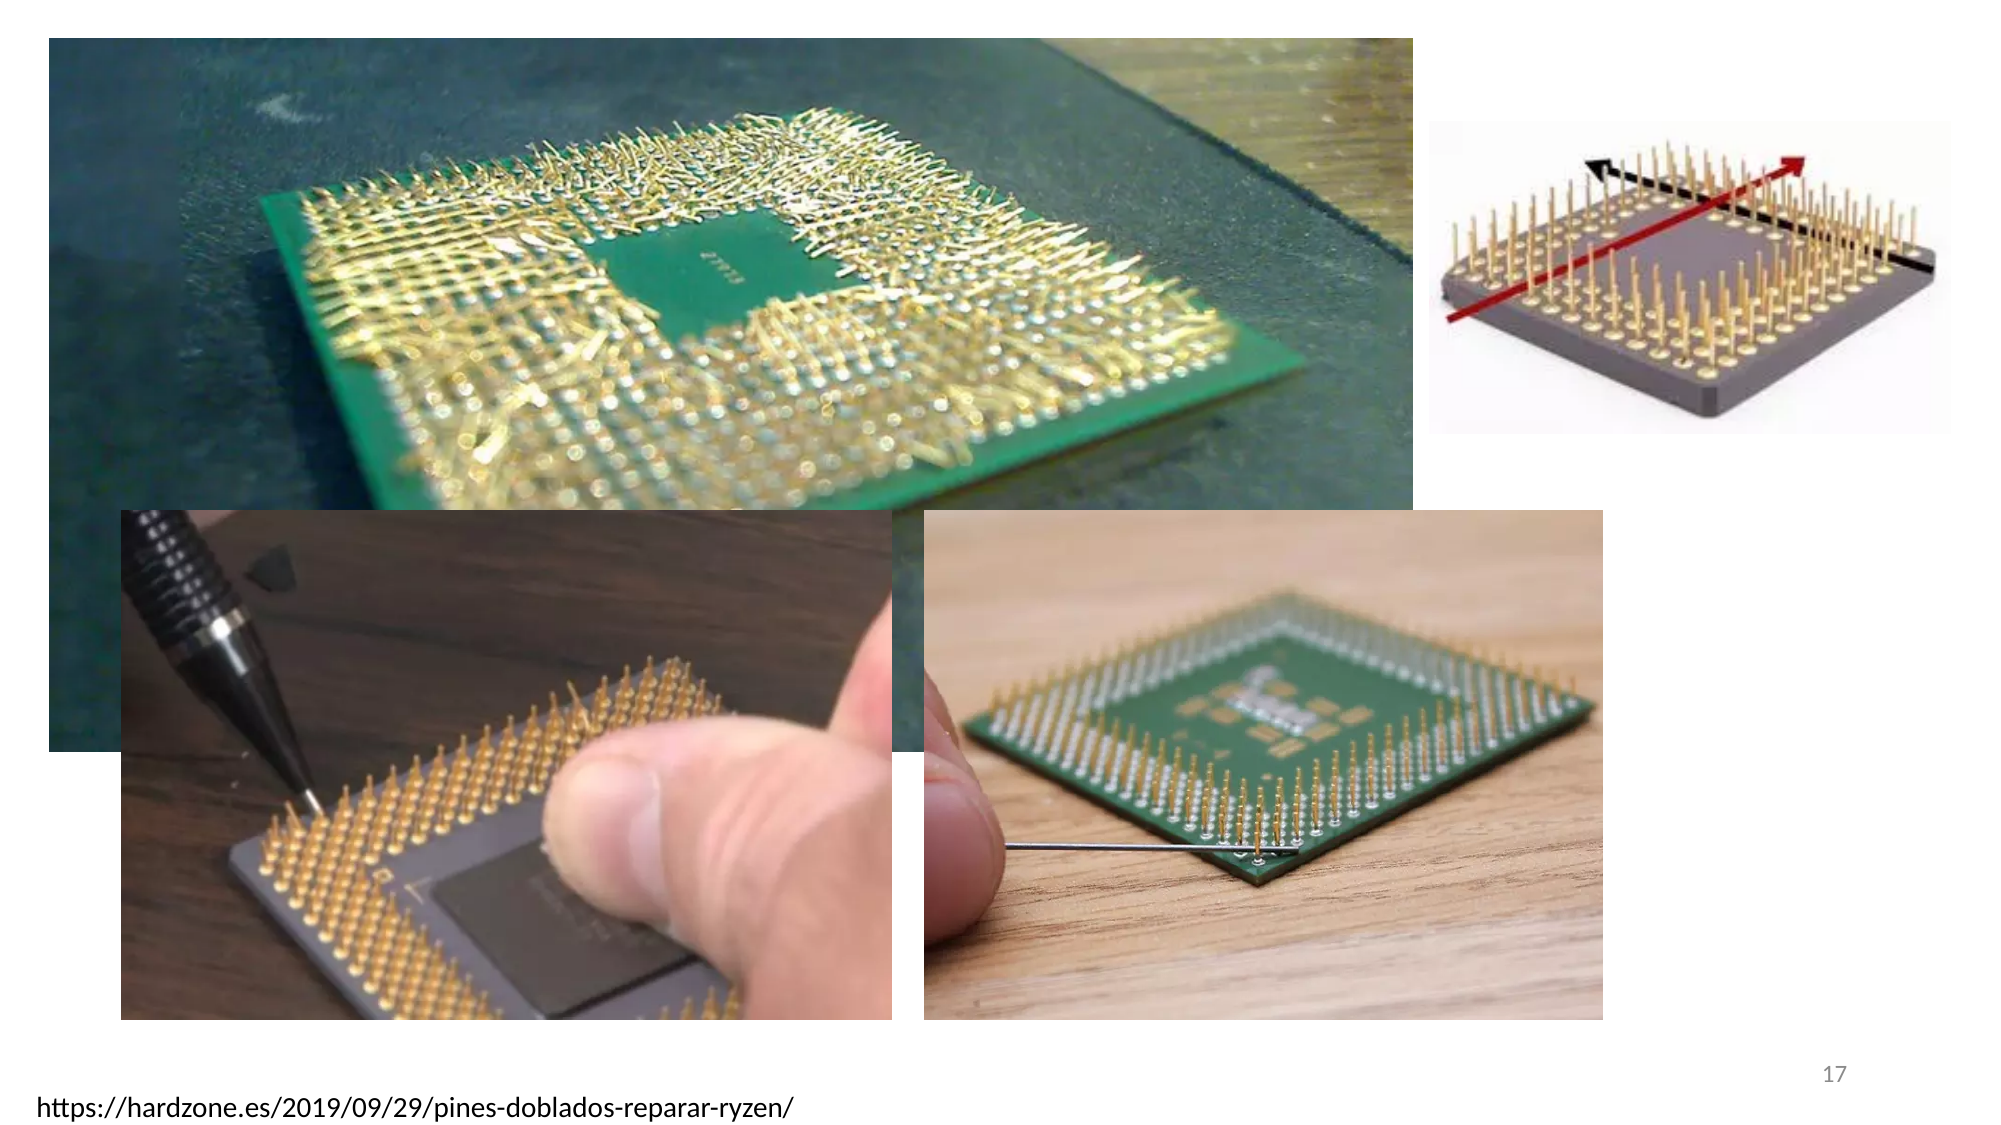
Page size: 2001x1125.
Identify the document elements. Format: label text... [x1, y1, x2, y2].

slide_number 17 [1412, 1042, 1863, 1103]
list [49, 38, 1413, 752]
picture [121, 510, 892, 1020]
text_box https://hardzone.es/2019/09/29/pines-doblados-reparar-ryzen/ [21, 1081, 810, 1125]
picture [924, 510, 1603, 1020]
picture [1429, 121, 1951, 434]
